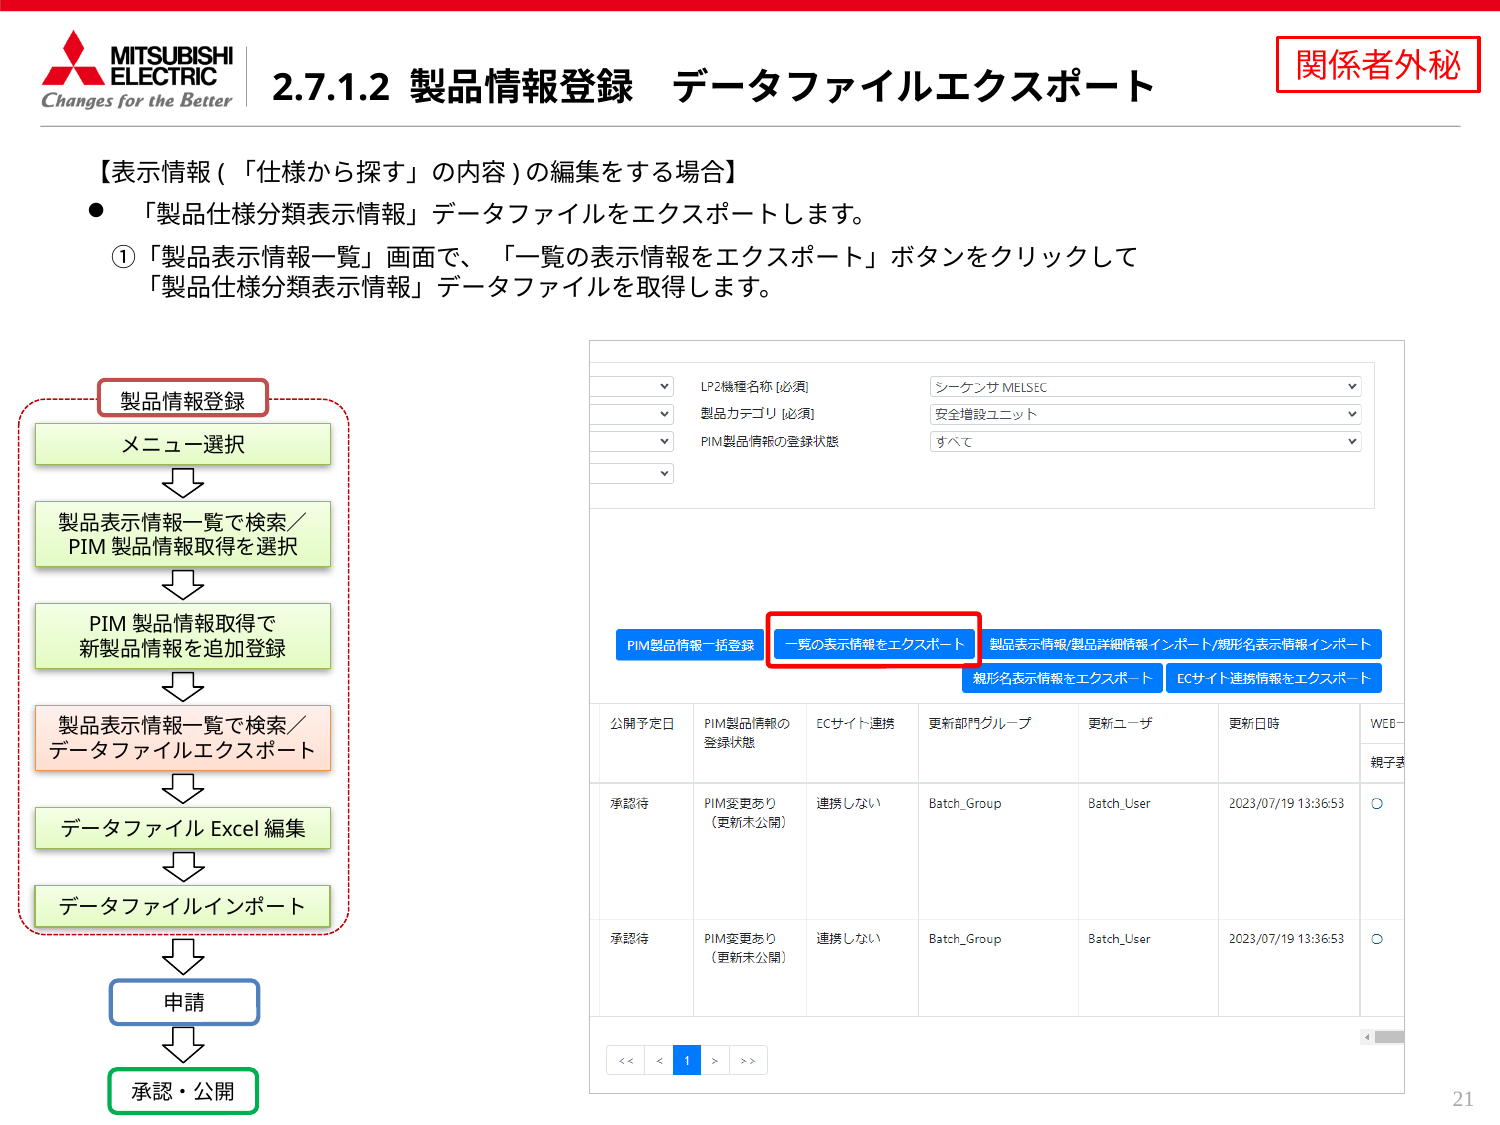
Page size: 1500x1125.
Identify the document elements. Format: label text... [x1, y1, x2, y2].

text_box 2.7.1.2 製品情報登録 データファイルエクスポート [257, 45, 1484, 126]
slide_number 21 [1376, 1073, 1490, 1122]
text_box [18, 379, 349, 1114]
picture [0, 0, 1500, 1125]
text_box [589, 340, 1406, 1094]
list 【表示情報(「仕様から探す」の内容)の編集をする場合】 「製品仕様分類表示情報」データファイルをエクスポートします。 ①「製品表示情報一覧」画面で、 「一覧の表示情報をエクスポート」ボタンをクリックして 「製品仕様分類表示情報」データファイルを取得します。 [71, 149, 1471, 328]
